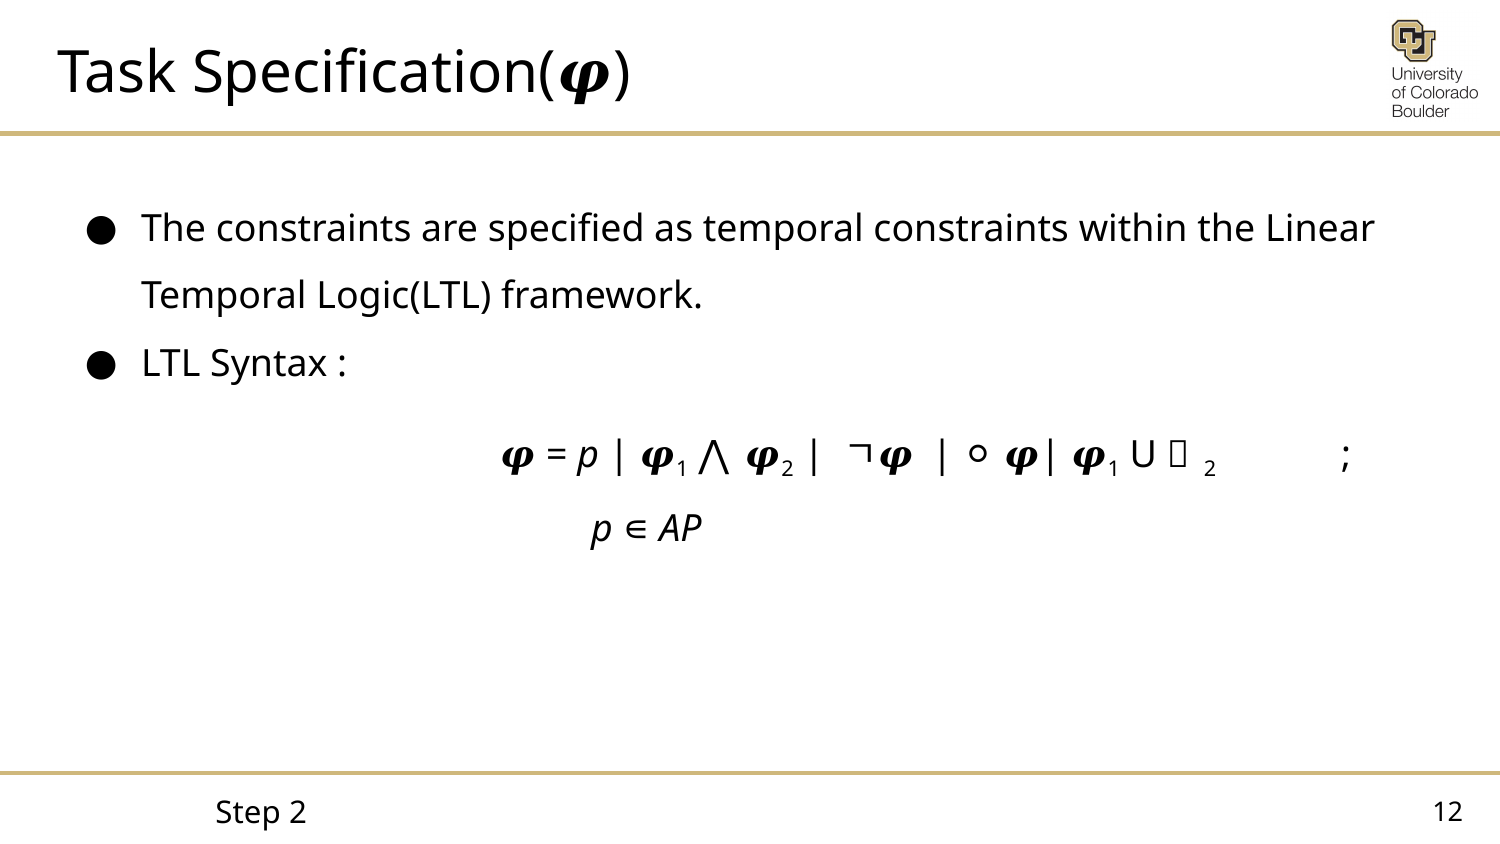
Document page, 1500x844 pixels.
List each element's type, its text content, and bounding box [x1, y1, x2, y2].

title Task Specification(𝝋) [42, 19, 935, 114]
slide_number ‹#› [1388, 779, 1479, 844]
picture [1386, 10, 1480, 122]
list The constraints are specified as temporal constraints within the Linear Temporal Logic(LTL) framework. LTL Syntax : 𝝋 = p | 𝝋1 ⋀ 𝝋2 | ㄱ𝝋 | ⚪ 𝝋| 𝝋1 U 𝝋2 ; p ∊ AP [51, 166, 1449, 727]
title Step 2 [42, 790, 481, 832]
